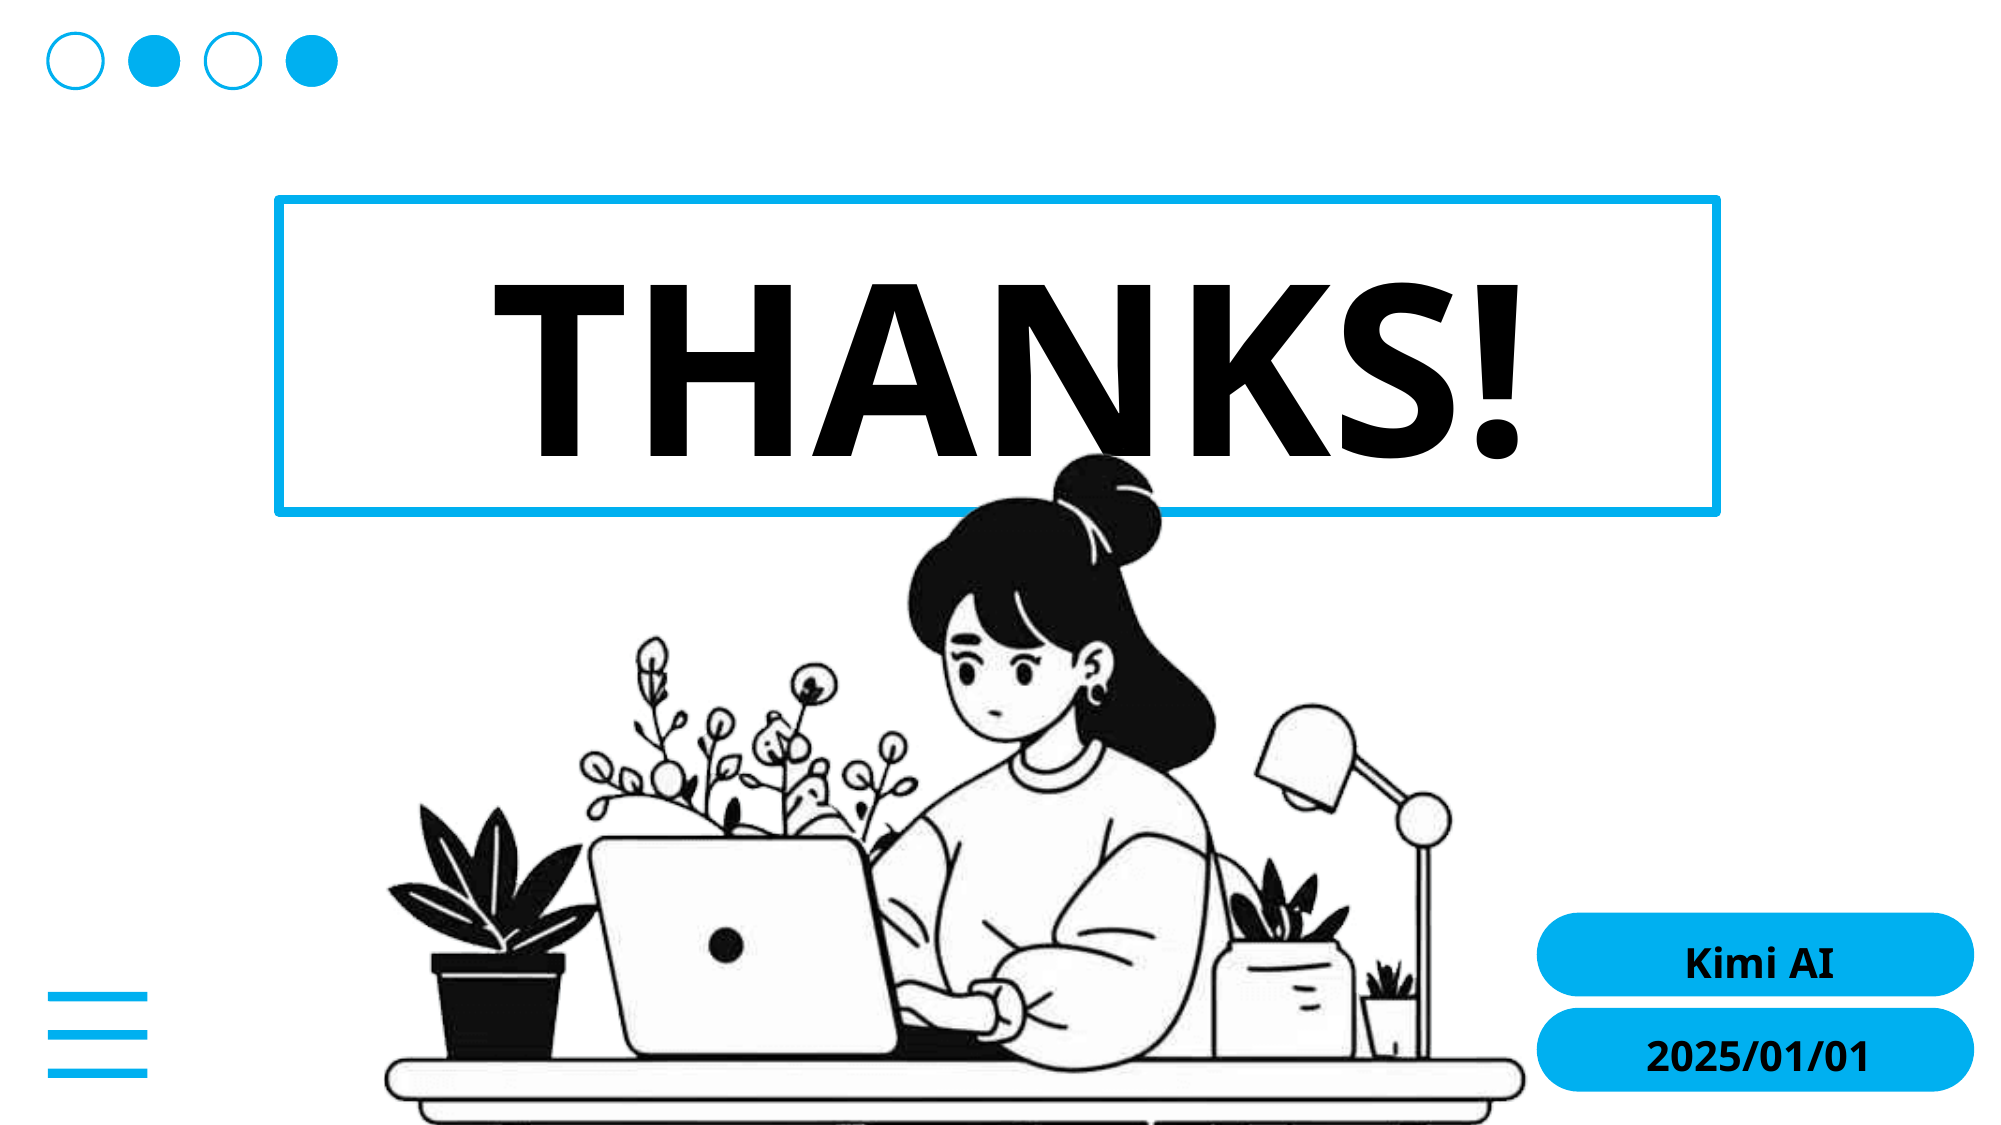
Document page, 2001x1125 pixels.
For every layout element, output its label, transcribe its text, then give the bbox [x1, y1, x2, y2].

text_box Kimi AI [1544, 916, 1975, 1008]
text_box 2025/01/01 [1544, 1009, 1975, 1101]
text_box [205, 33, 261, 89]
text_box [284, 33, 340, 89]
text_box [126, 33, 182, 89]
text_box [47, 33, 104, 89]
text_box [278, 199, 1717, 512]
picture [383, 448, 1537, 1125]
text_box [1537, 912, 1975, 997]
text_box [1537, 1007, 1975, 1092]
